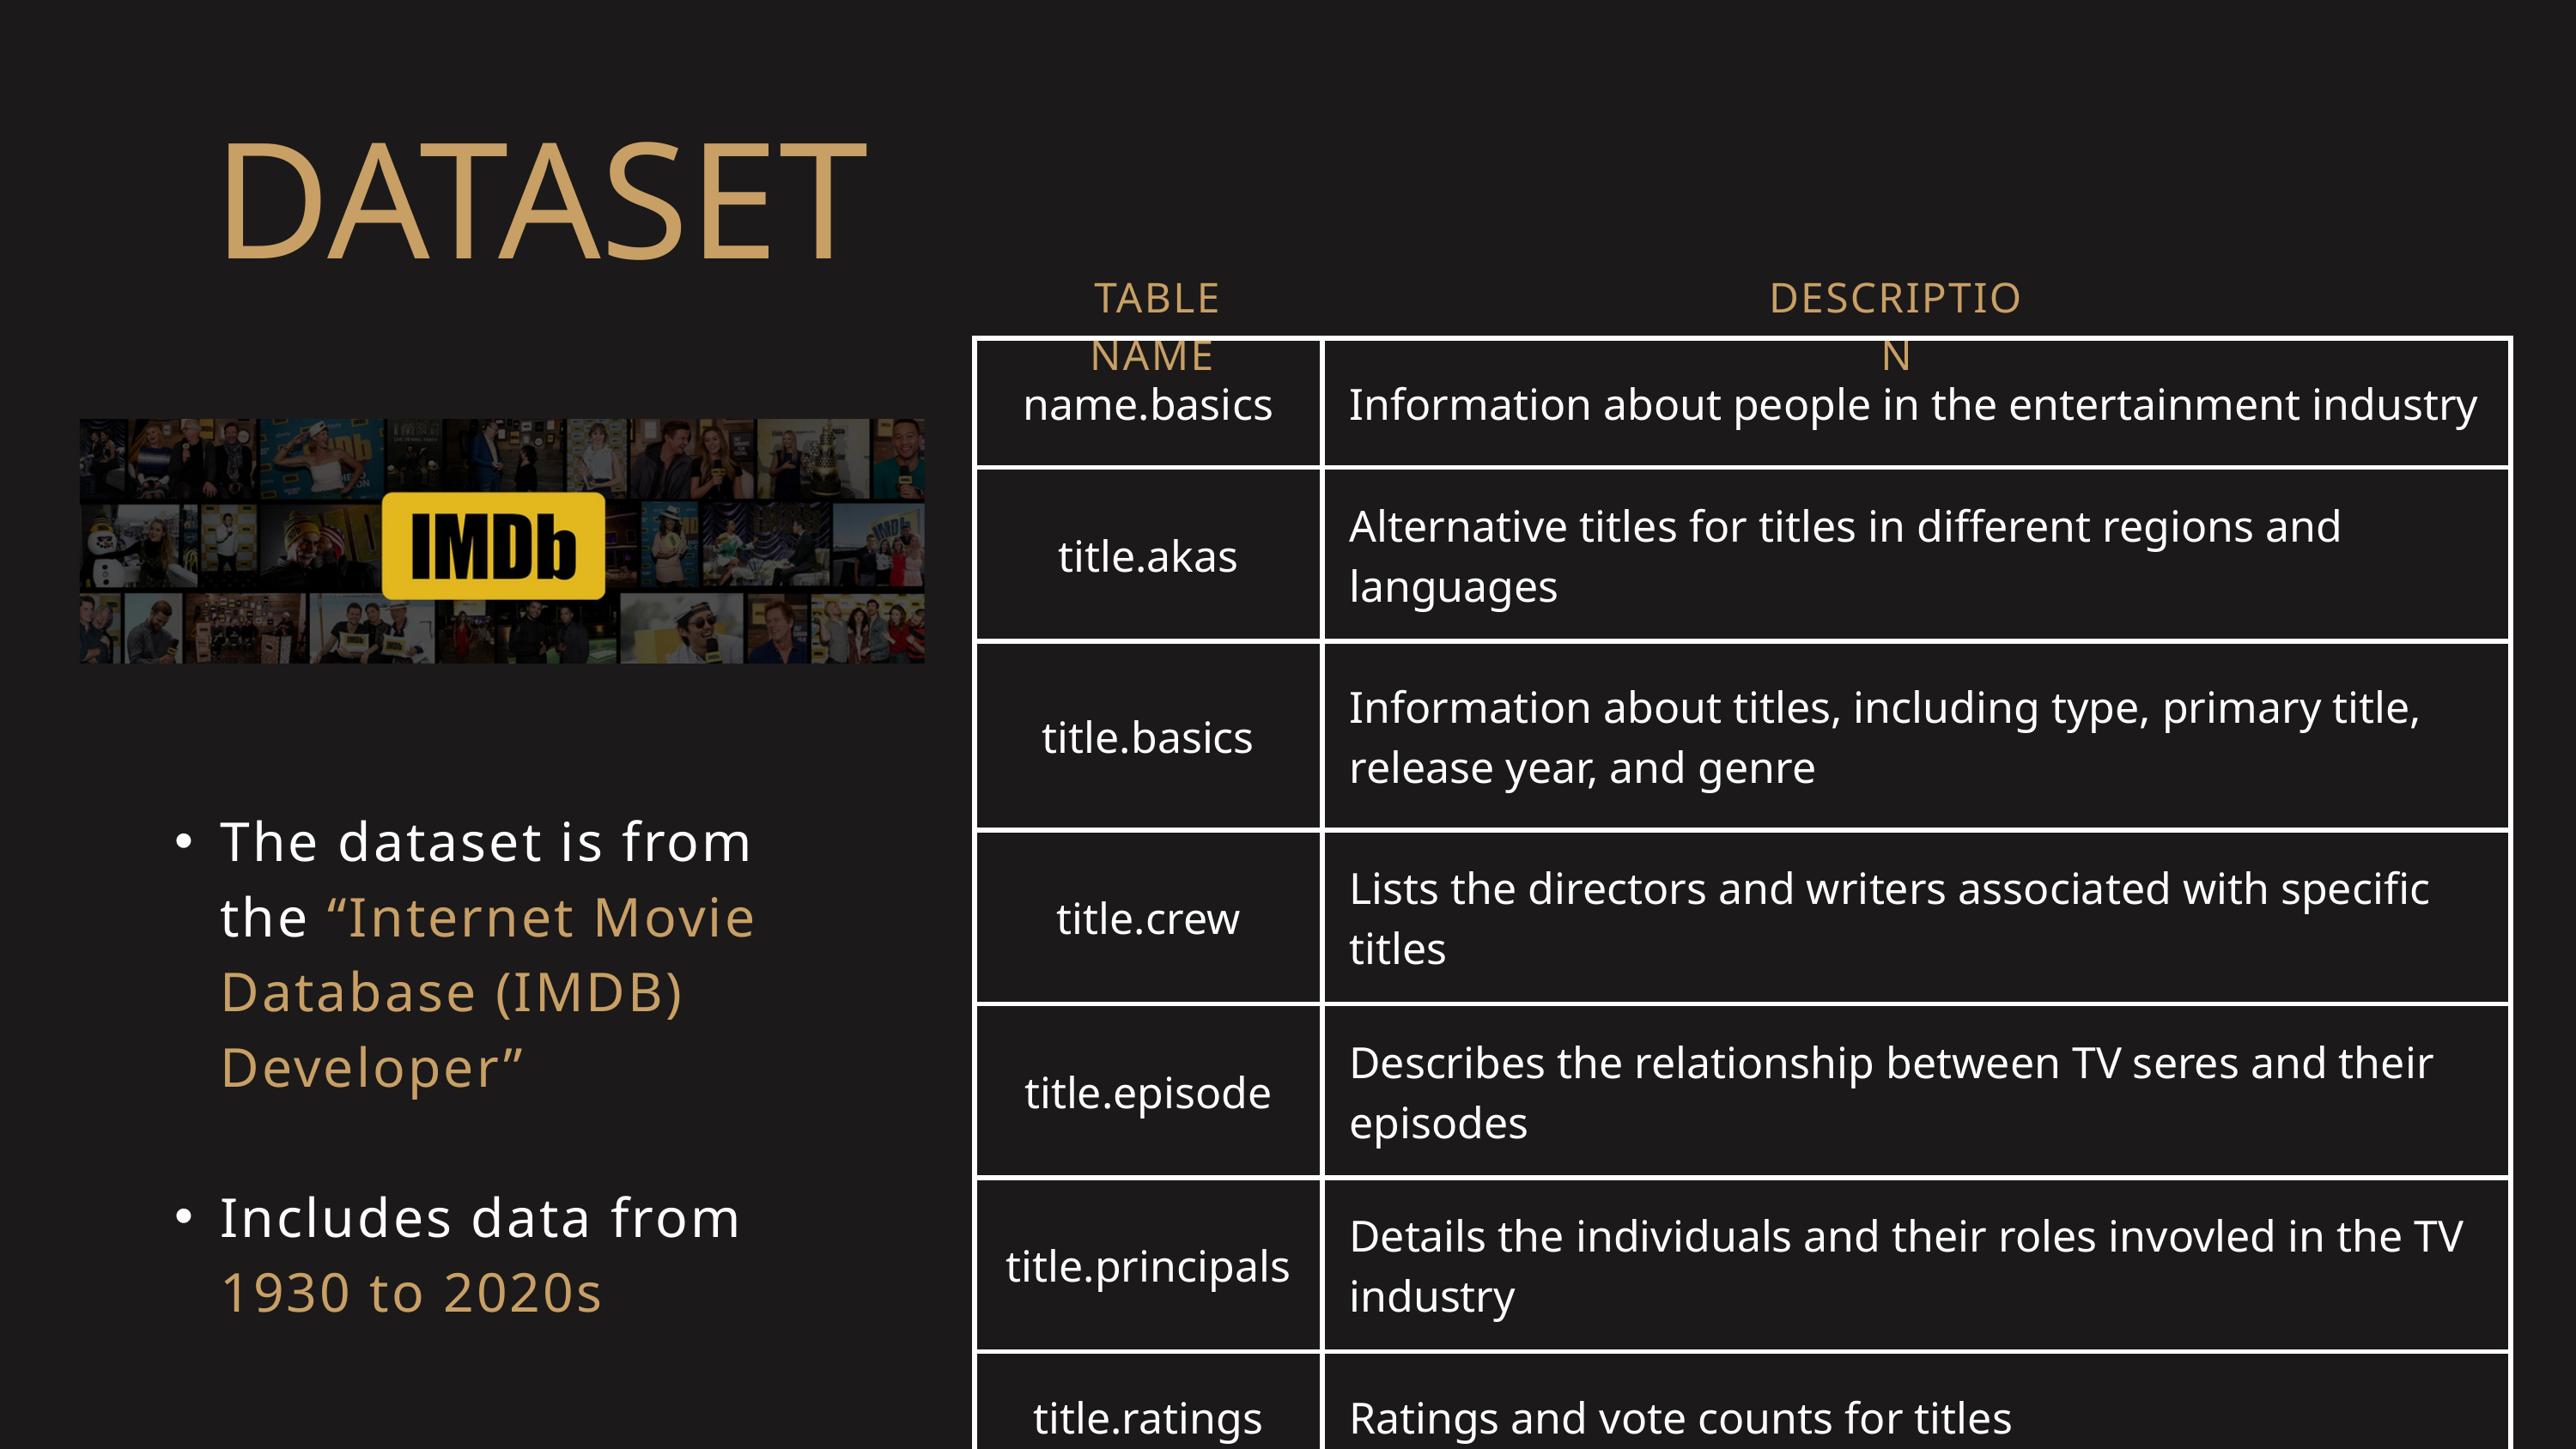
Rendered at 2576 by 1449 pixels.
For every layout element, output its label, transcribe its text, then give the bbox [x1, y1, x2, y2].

table_cell Details the individuals and their roles invovled in the TV industry [1325, 1180, 2508, 1349]
table_cell title.akas [977, 470, 1320, 639]
table_header Information about people in the entertainment industry [1325, 341, 2508, 465]
table_cell title.principals [977, 1180, 1320, 1349]
text_box The dataset is from the “Internet Movie Database (IMDB) Developer” Includes data from 1930 to 2020s [129, 797, 808, 1324]
table_cell Alternative titles for titles in different regions and languages [1325, 470, 2508, 639]
table_cell title.crew [977, 833, 1320, 1002]
text_box DESCRIPTION [1759, 263, 2034, 379]
table_cell Lists the directors and writers associated with specific titles [1325, 833, 2508, 1002]
table_cell title.ratings [977, 1354, 1320, 1449]
table_cell title.basics [977, 644, 1320, 828]
table_cell Information about titles, including type, primary title, release year, and genre [1325, 644, 2508, 828]
table_cell Ratings and vote counts for titles [1325, 1354, 2508, 1449]
text_box TABLE NAME [1028, 263, 1288, 379]
table_cell title.episode [977, 1006, 1320, 1175]
table_header name.basics [977, 341, 1320, 465]
text_box [79, 419, 925, 664]
text_box DATASET [213, 114, 2103, 292]
table_cell Describes the relationship between TV seres and their episodes [1325, 1006, 2508, 1175]
